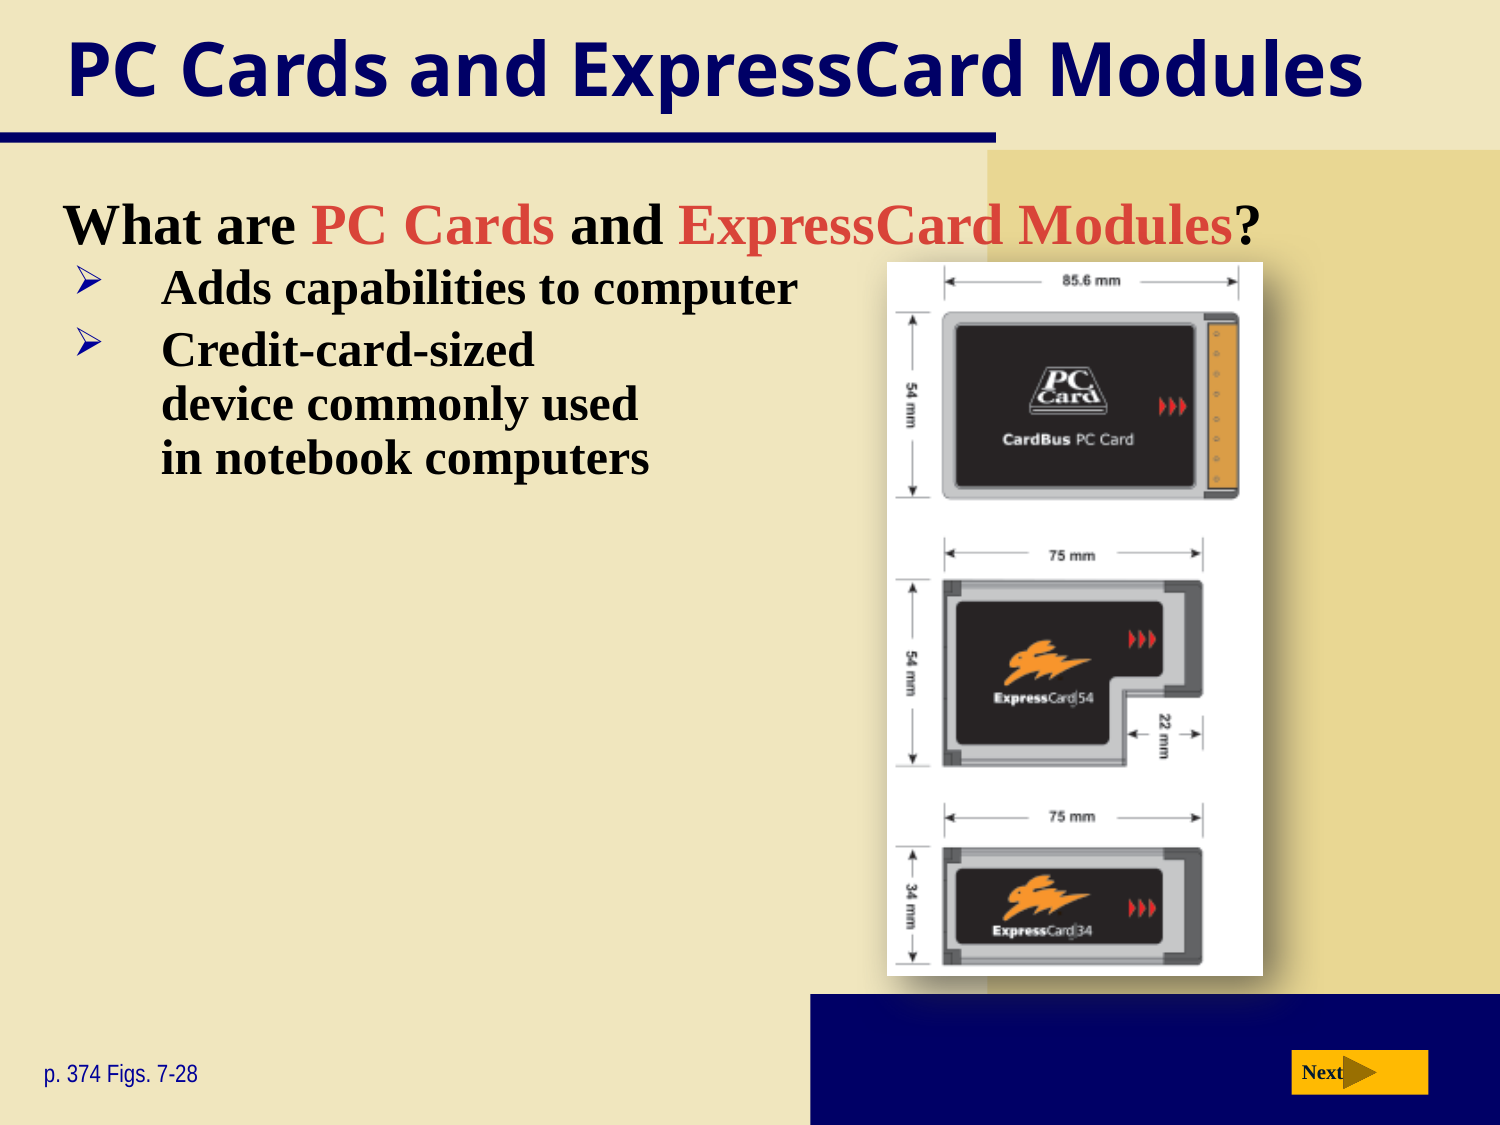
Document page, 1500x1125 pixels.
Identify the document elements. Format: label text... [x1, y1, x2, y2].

text_box Adds capabilities to computer [58, 253, 834, 350]
list What are PC Cards and ExpressCard Modules? [47, 178, 1326, 276]
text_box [1286, 1049, 1429, 1095]
title PC Cards and ExpressCard Modules [49, 0, 1459, 133]
picture [887, 262, 1263, 976]
text_box p. 374 Figs. 7-28 [29, 1050, 325, 1095]
text_box Credit-card-sized device commonly used in notebook computers [58, 315, 675, 412]
